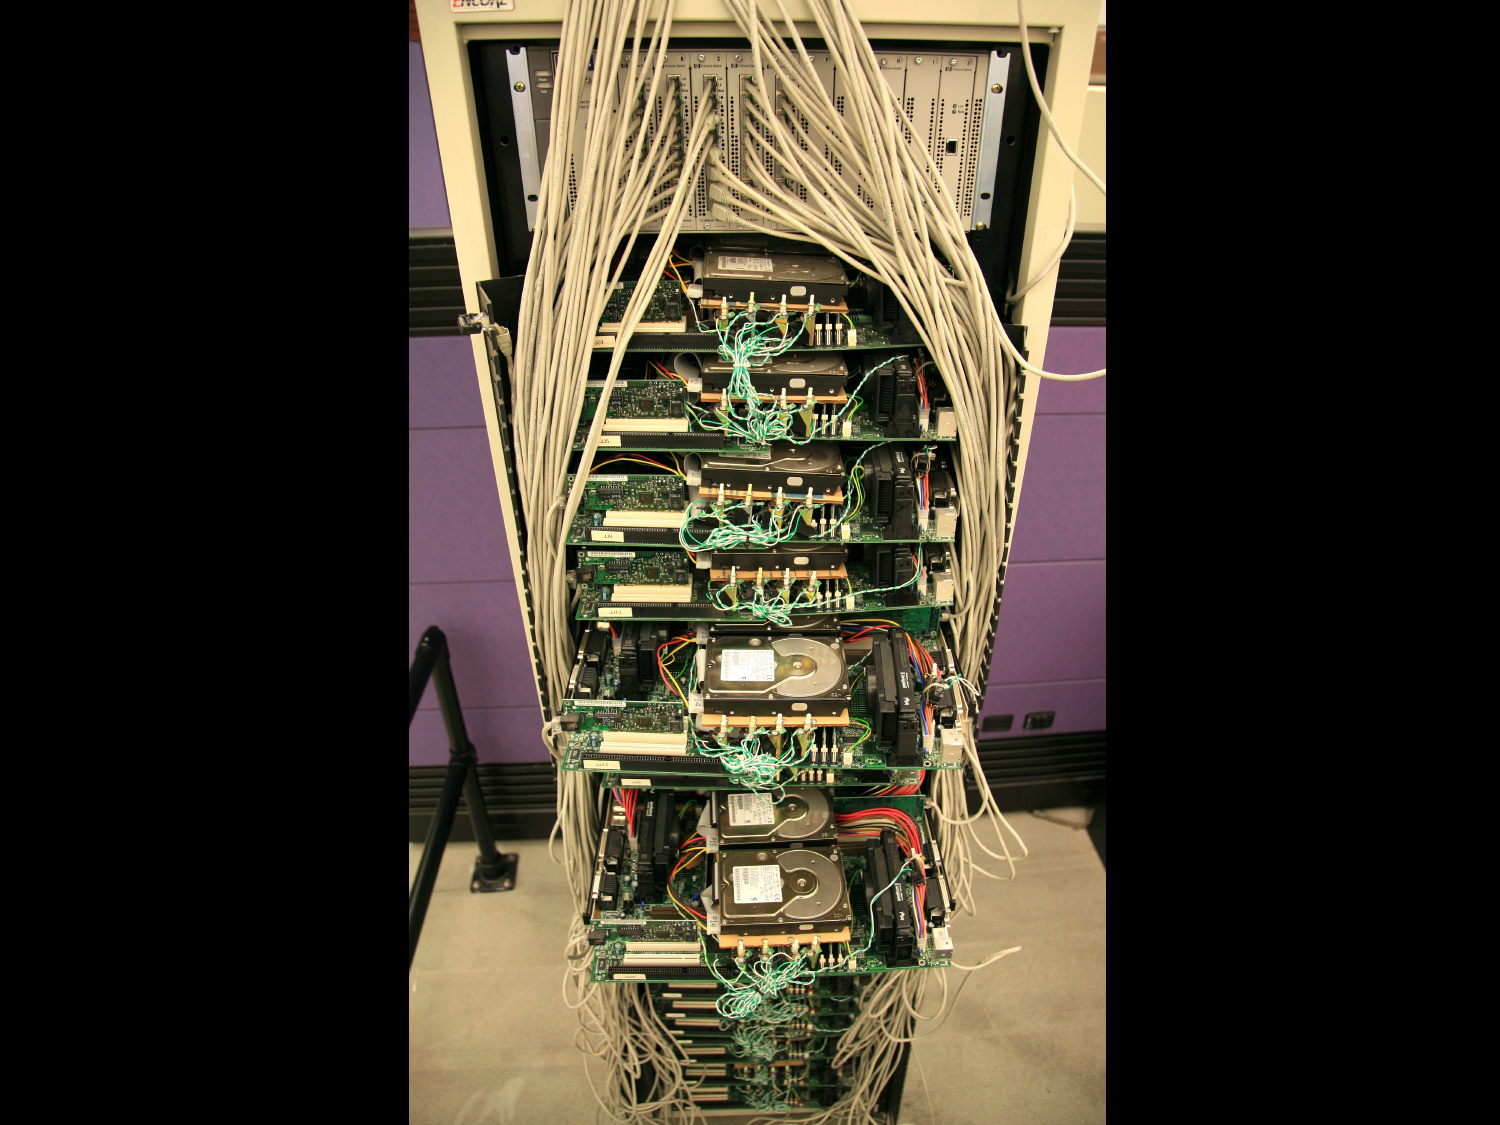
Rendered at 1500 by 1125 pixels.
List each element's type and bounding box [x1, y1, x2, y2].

list [409, 0, 1106, 1125]
